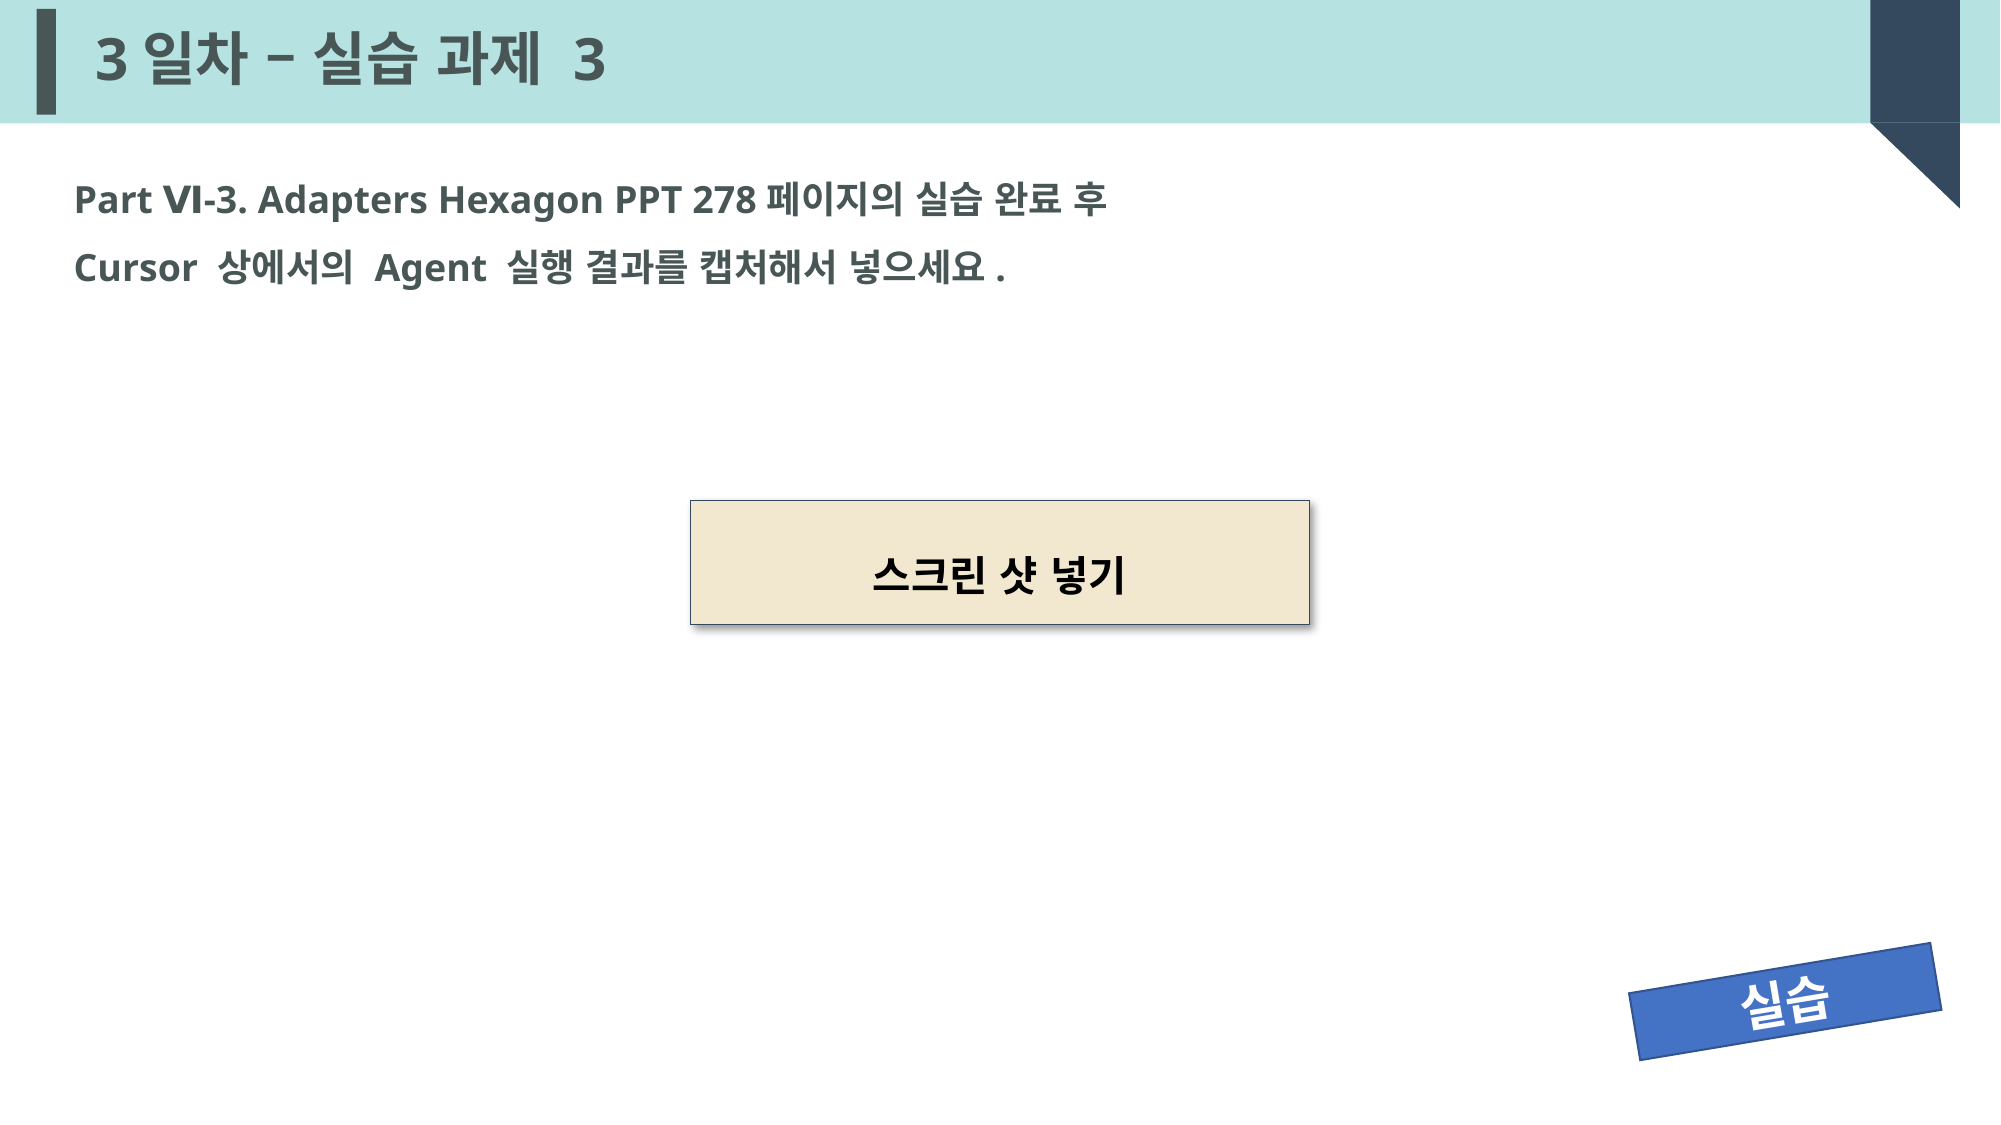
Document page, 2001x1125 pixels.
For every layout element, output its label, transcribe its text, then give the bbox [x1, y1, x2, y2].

text_box Part Ⅵ-3. Adapters Hexagon PPT 278페이지의 실습 완료 후 Cursor 상에서의 Agent 실행 결과를 캡처해서 넣으세요. [58, 146, 1821, 296]
title 3일차 – 실습 과제 3 [80, 22, 1338, 102]
text_box 실습 [1627, 941, 1943, 1062]
text_box 스크린 샷 넣기 [690, 500, 1310, 625]
